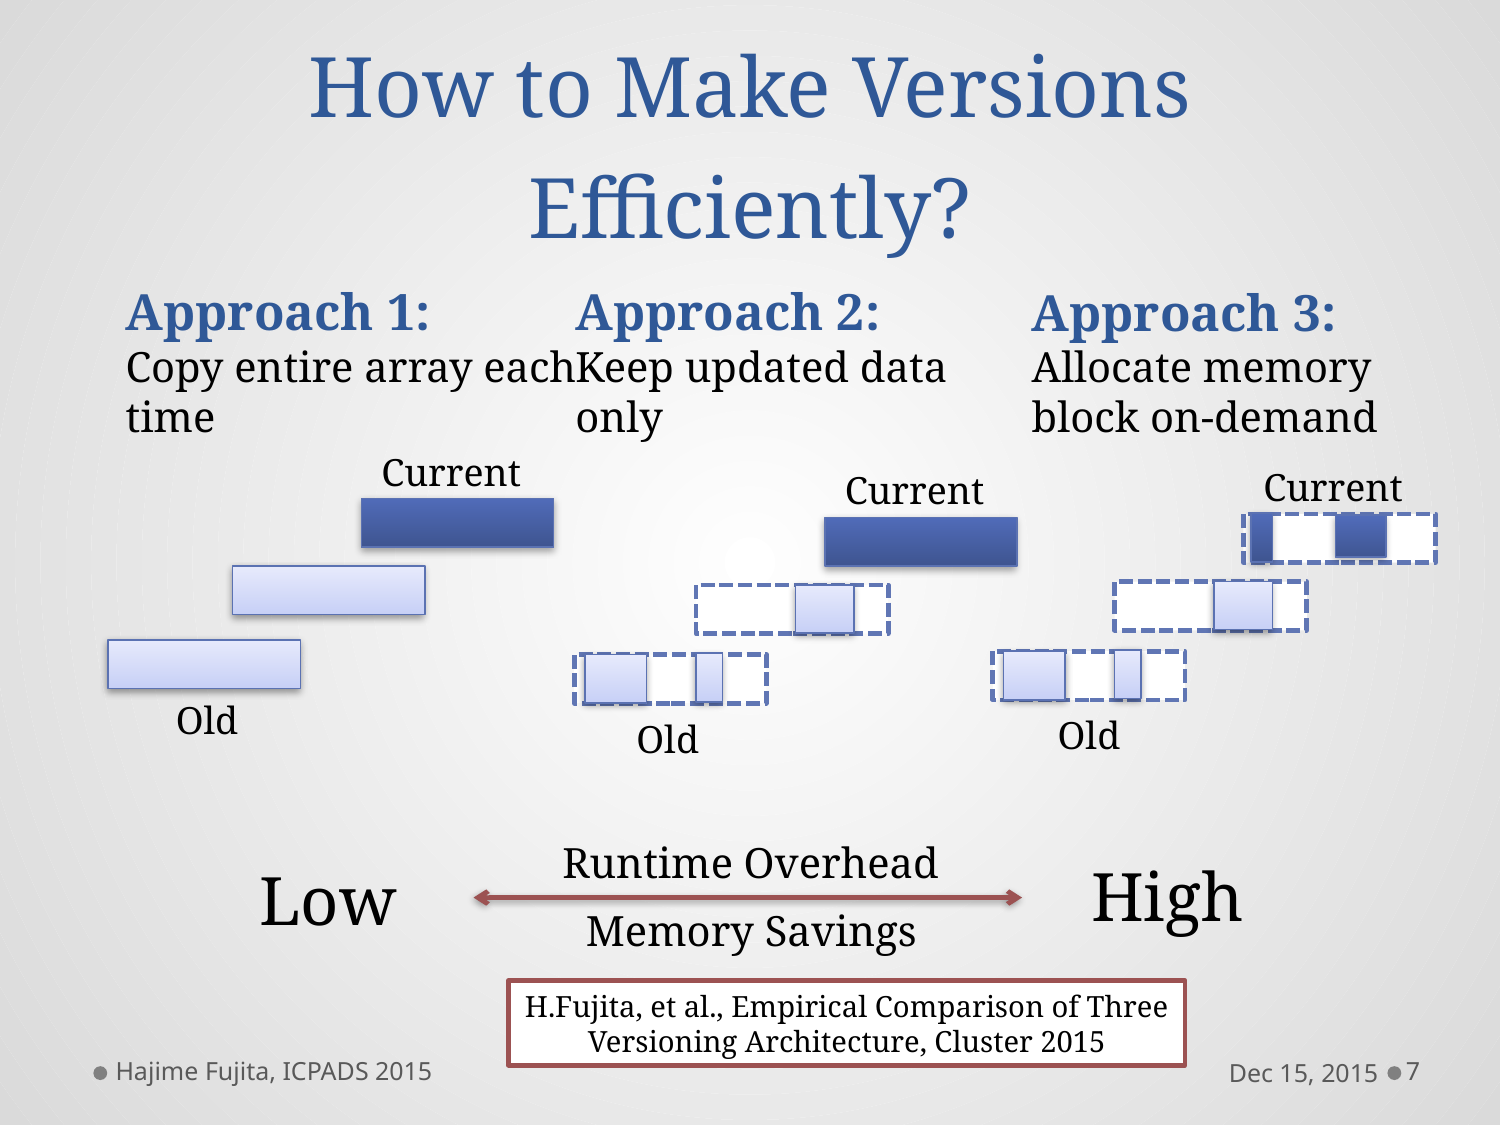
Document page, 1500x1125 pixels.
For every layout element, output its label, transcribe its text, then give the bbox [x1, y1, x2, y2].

text_box [1112, 579, 1210, 633]
text_box [1069, 649, 1111, 702]
text_box [1145, 649, 1187, 702]
text_box [1276, 517, 1338, 565]
text_box Low [202, 851, 454, 946]
text_box Approach 1: Copy entire array each time [110, 273, 560, 448]
text_box [795, 584, 855, 634]
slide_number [1043, 1042, 1386, 1103]
text_box [1271, 579, 1309, 633]
text_box Runtime Overhead [508, 829, 993, 895]
text_box Approach 3: Allocate memory block on-demand [1016, 273, 1481, 449]
text_box Current [1248, 456, 1441, 517]
text_box [1383, 517, 1438, 565]
text_box [1335, 514, 1387, 558]
text_box H.Fujita, et al., Empirical Comparison of Three Versioning Architecture, Cluster 2015 [506, 978, 1187, 1068]
text_box High [1042, 847, 1293, 943]
text_box Current [829, 460, 1023, 520]
footer Hajime Fujita, ICPADS 2015 [108, 1042, 576, 1103]
slide_number 7 [1401, 1042, 1494, 1103]
text_box [1114, 649, 1142, 699]
text_box [694, 583, 792, 636]
text_box Old [571, 708, 764, 768]
text_box [107, 639, 301, 689]
text_box Old [992, 704, 1185, 765]
text_box Memory Savings [509, 905, 994, 963]
text_box Old [110, 689, 304, 749]
text_box [1213, 581, 1273, 630]
text_box [646, 652, 694, 706]
text_box [824, 517, 1018, 567]
text_box [572, 652, 585, 706]
text_box [361, 498, 554, 548]
text_box [584, 654, 647, 704]
text_box [1003, 650, 1066, 701]
text_box [726, 652, 769, 706]
text_box Current [366, 441, 559, 501]
text_box [990, 649, 1004, 702]
text_box [1250, 512, 1273, 563]
text_box [1241, 512, 1248, 565]
text_box [855, 583, 891, 636]
text_box [232, 565, 426, 615]
text_box Approach 2: Keep updated data only [560, 273, 998, 448]
title How to Make Versions Efficiently? [75, 0, 1425, 263]
text_box [695, 652, 723, 703]
